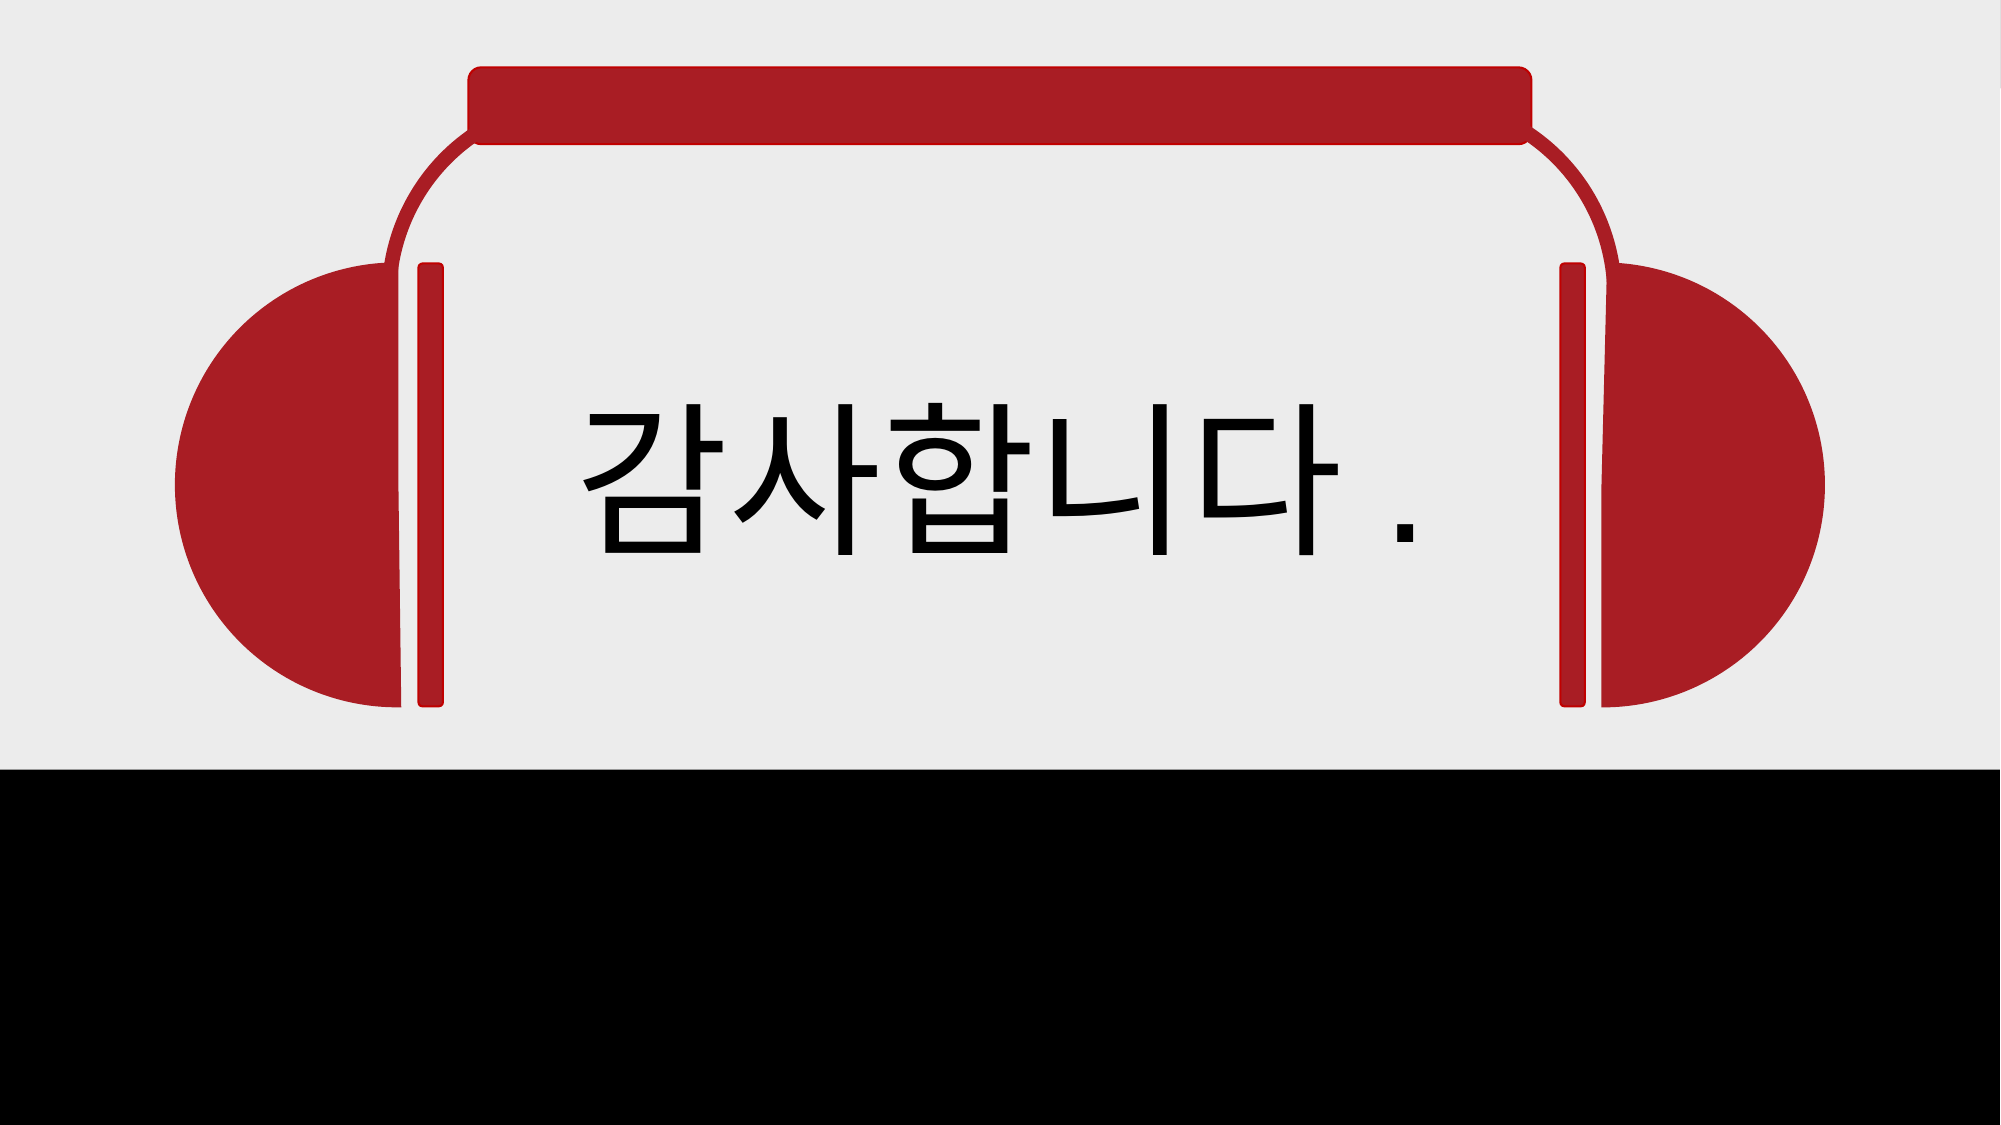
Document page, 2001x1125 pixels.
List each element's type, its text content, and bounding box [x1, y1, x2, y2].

title 감사합니다. [470, 270, 1534, 707]
